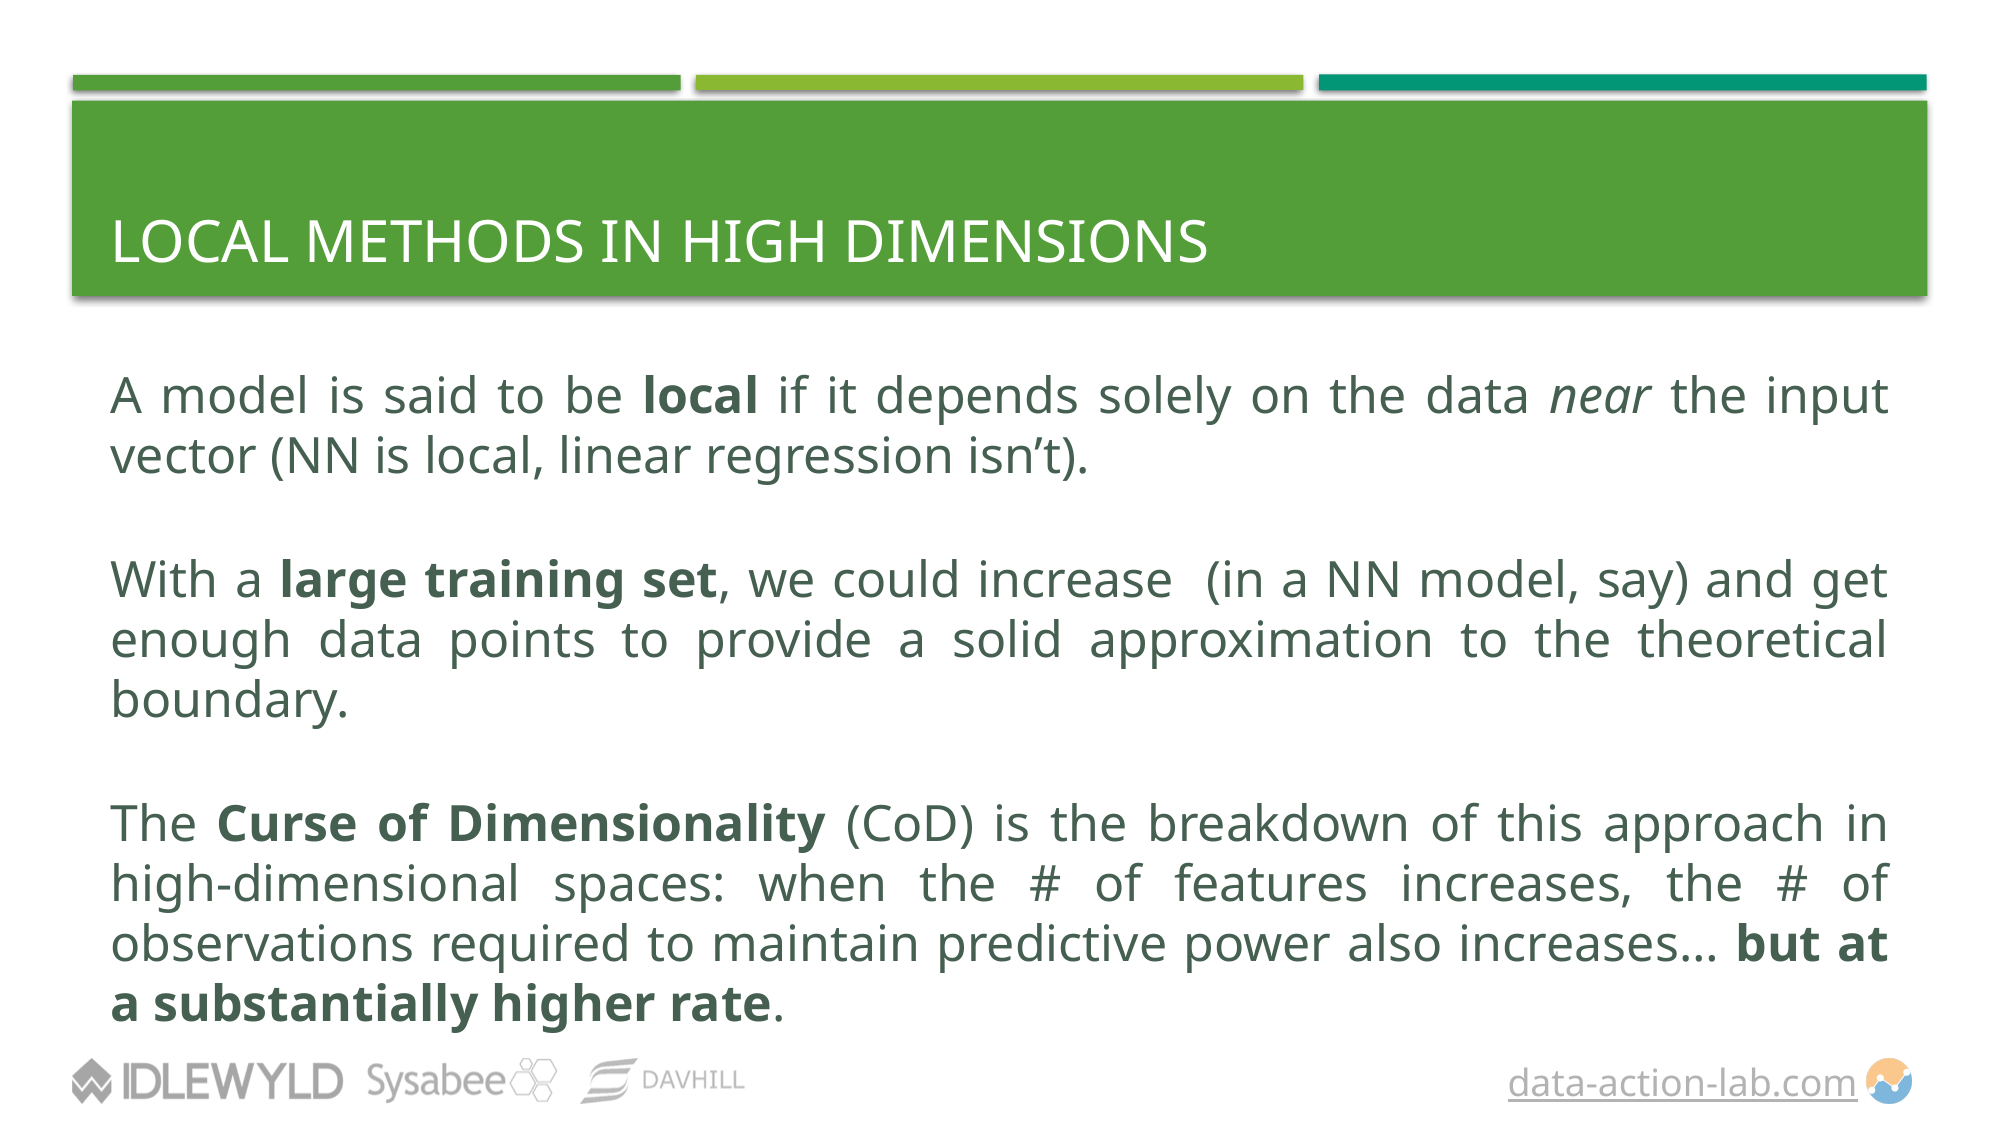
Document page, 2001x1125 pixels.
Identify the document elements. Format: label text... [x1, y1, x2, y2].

picture [72, 1058, 745, 1104]
title Local Methods in High Dimensions [95, 115, 1905, 282]
